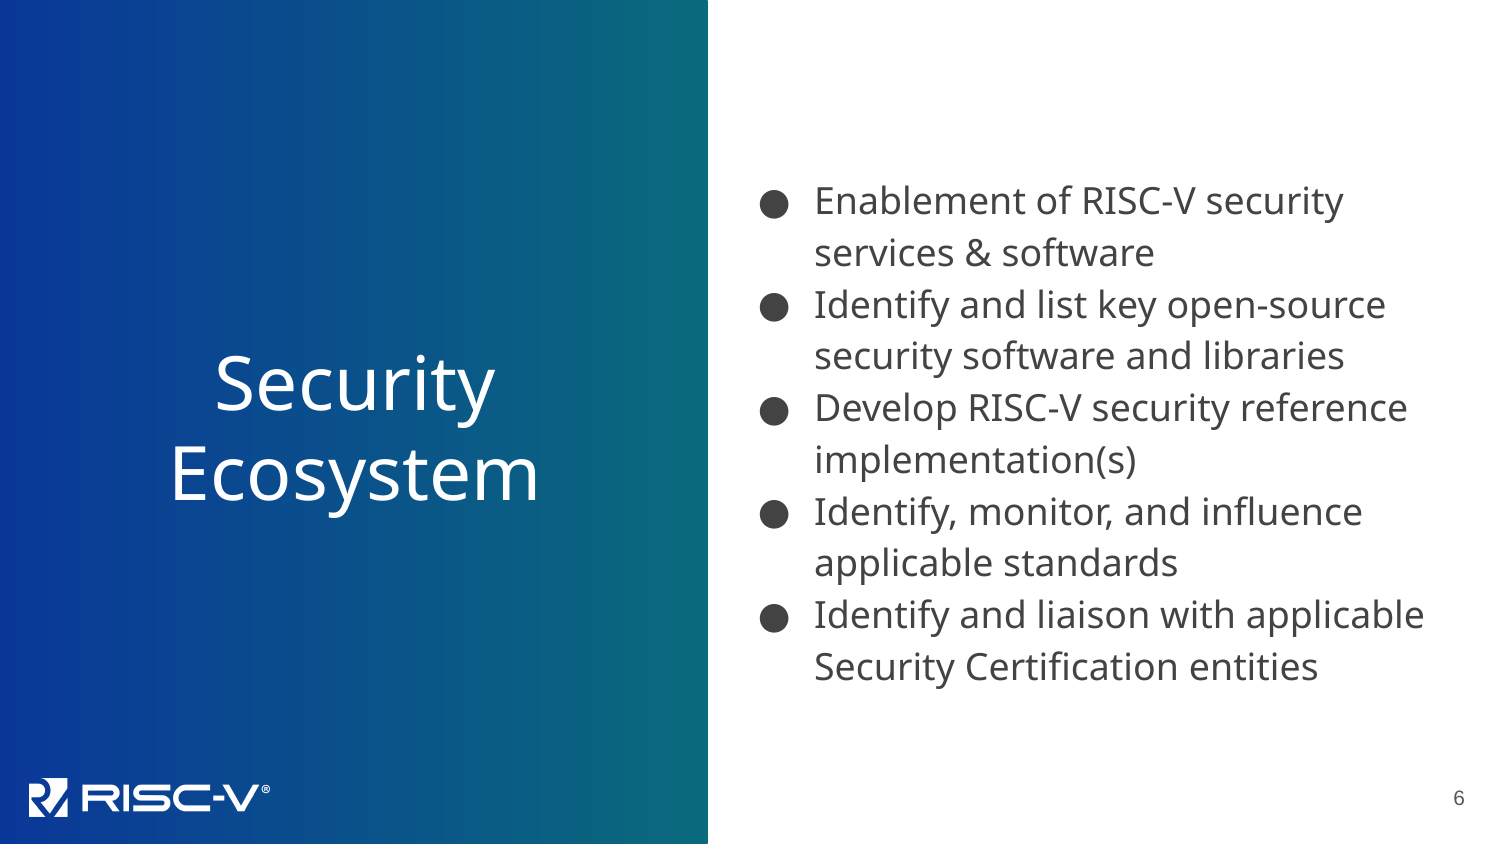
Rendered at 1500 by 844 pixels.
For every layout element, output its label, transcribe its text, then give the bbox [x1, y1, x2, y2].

slide_number 6 [1389, 764, 1480, 830]
title Security Ecosystem [32, 35, 679, 817]
list Enablement of RISC-V security services & software Identify and list key open-source security software and libraries Develop RISC-V security reference implementation(s) Identify, monitor, and influence applicable standards Identify and liaison with applicable Security Certification entities [724, 155, 1448, 716]
